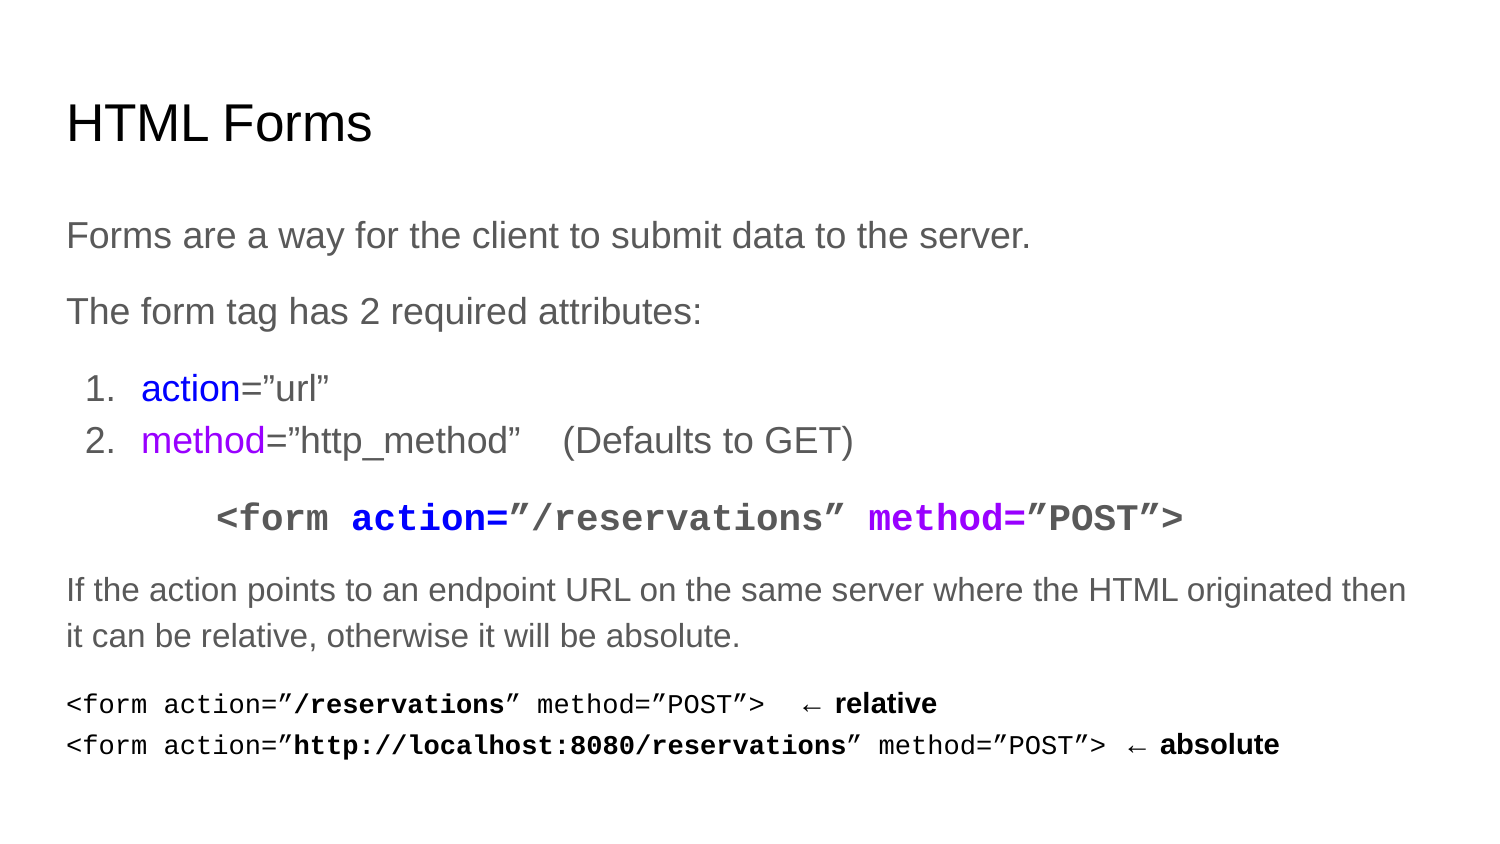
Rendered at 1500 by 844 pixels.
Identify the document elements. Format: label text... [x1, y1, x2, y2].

list Forms are a way for the client to submit data to the server. The form tag has 2 required attributes: action=”url” method=”http_method” (Defaults to GET) <form action=”/reservations” method=”POST”> If the action points to an endpoint URL on the same server where the HTML originated then it can be relative, otherwise it will be absolute. <form action=”/reservations” method=”POST”> ← relative <form action=”http://localhost:8080/reservations” method=”POST”> ← absolute [51, 189, 1449, 818]
title HTML Forms [51, 72, 1449, 167]
